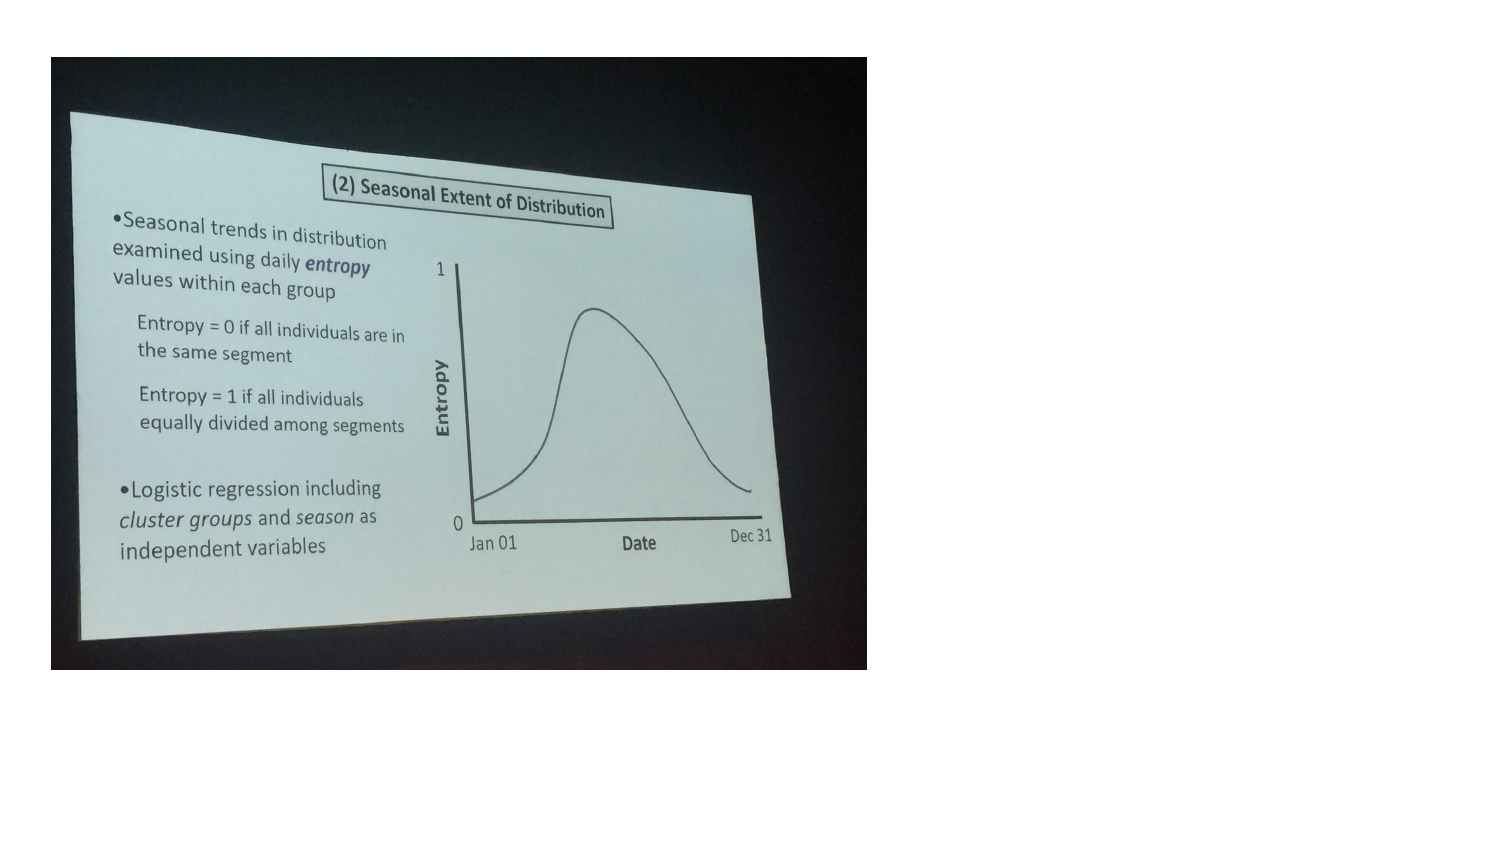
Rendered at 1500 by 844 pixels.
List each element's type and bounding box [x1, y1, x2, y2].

picture [50, 56, 867, 670]
